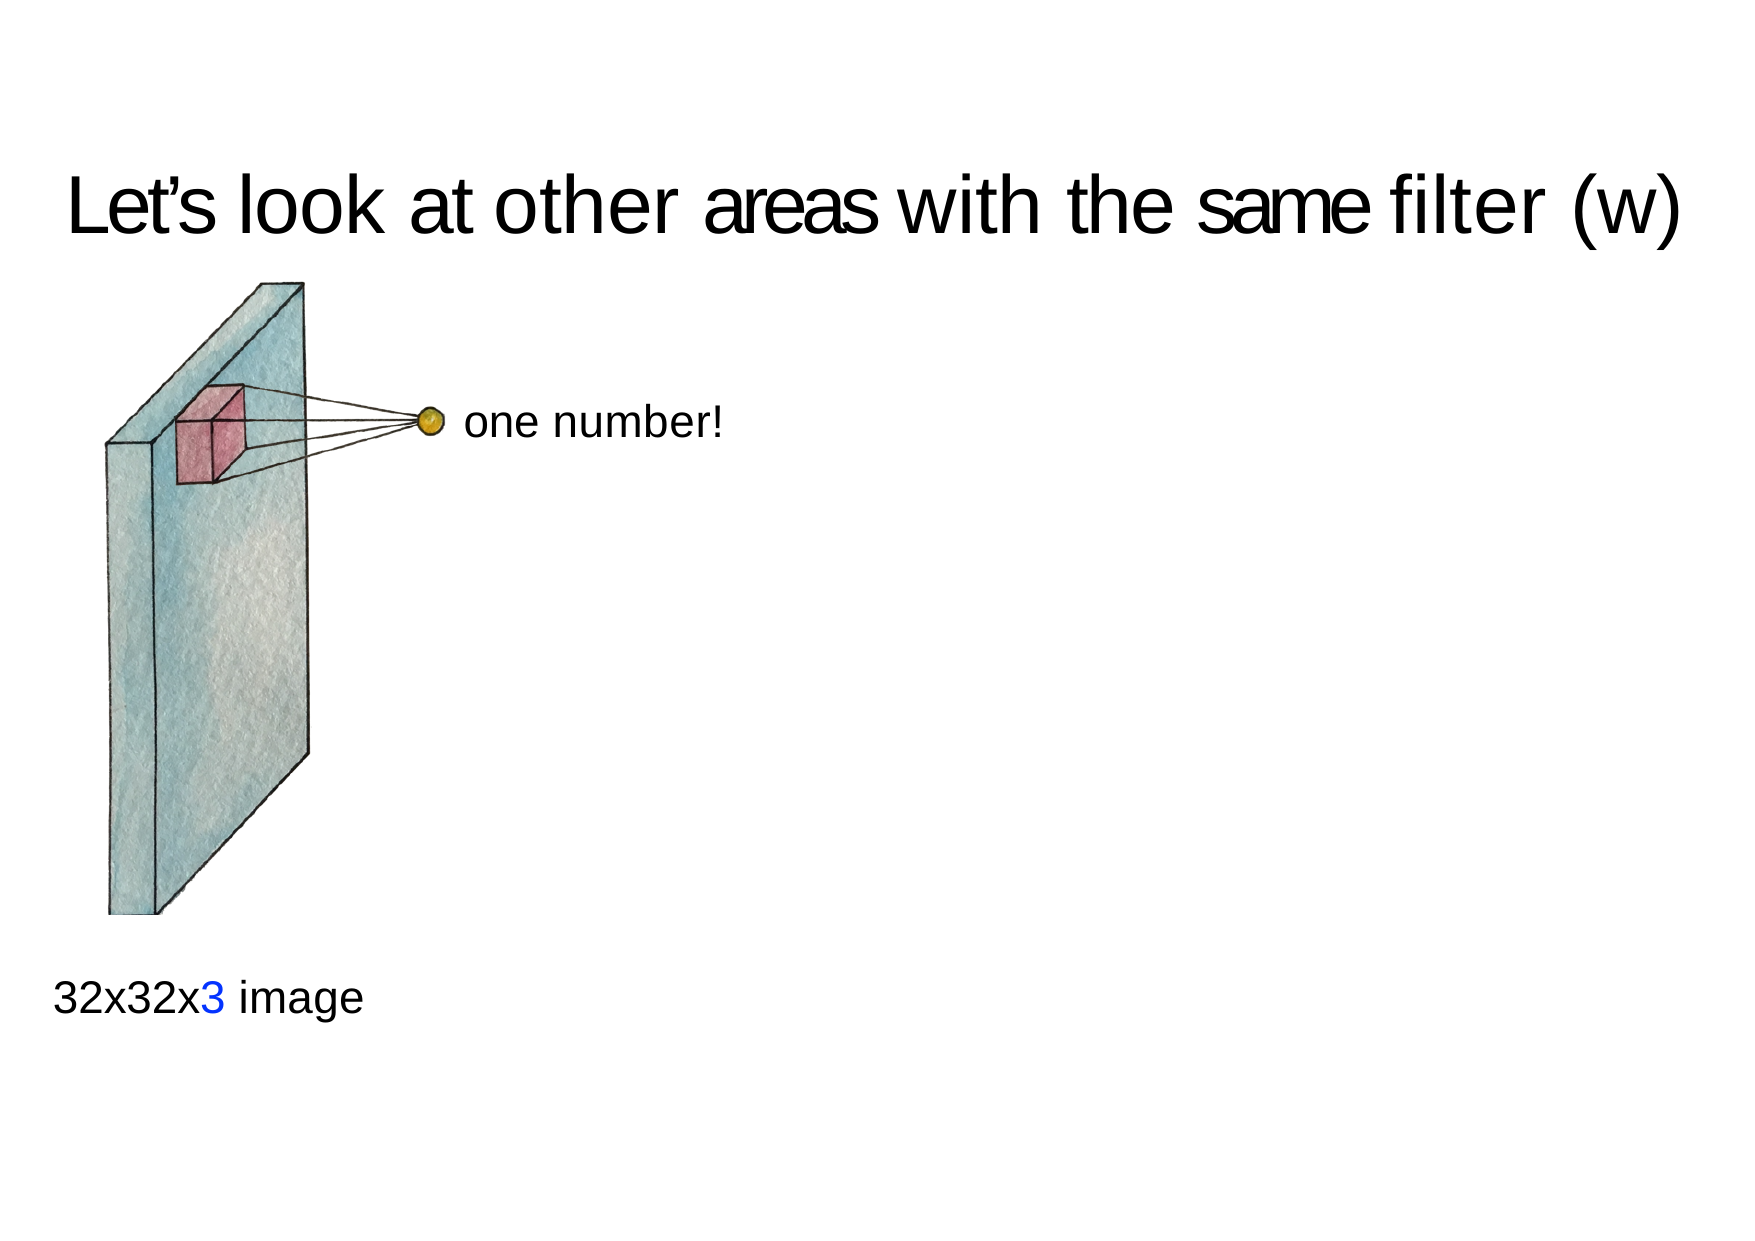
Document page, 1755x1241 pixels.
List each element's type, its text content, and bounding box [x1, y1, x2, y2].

text_box 32x32x3 image [50, 975, 369, 1023]
text_box one number! [461, 389, 728, 447]
text_box [80, 359, 314, 916]
text_box [174, 377, 447, 487]
title Let’s look at other areas with the same filter (w) [62, 149, 1692, 359]
